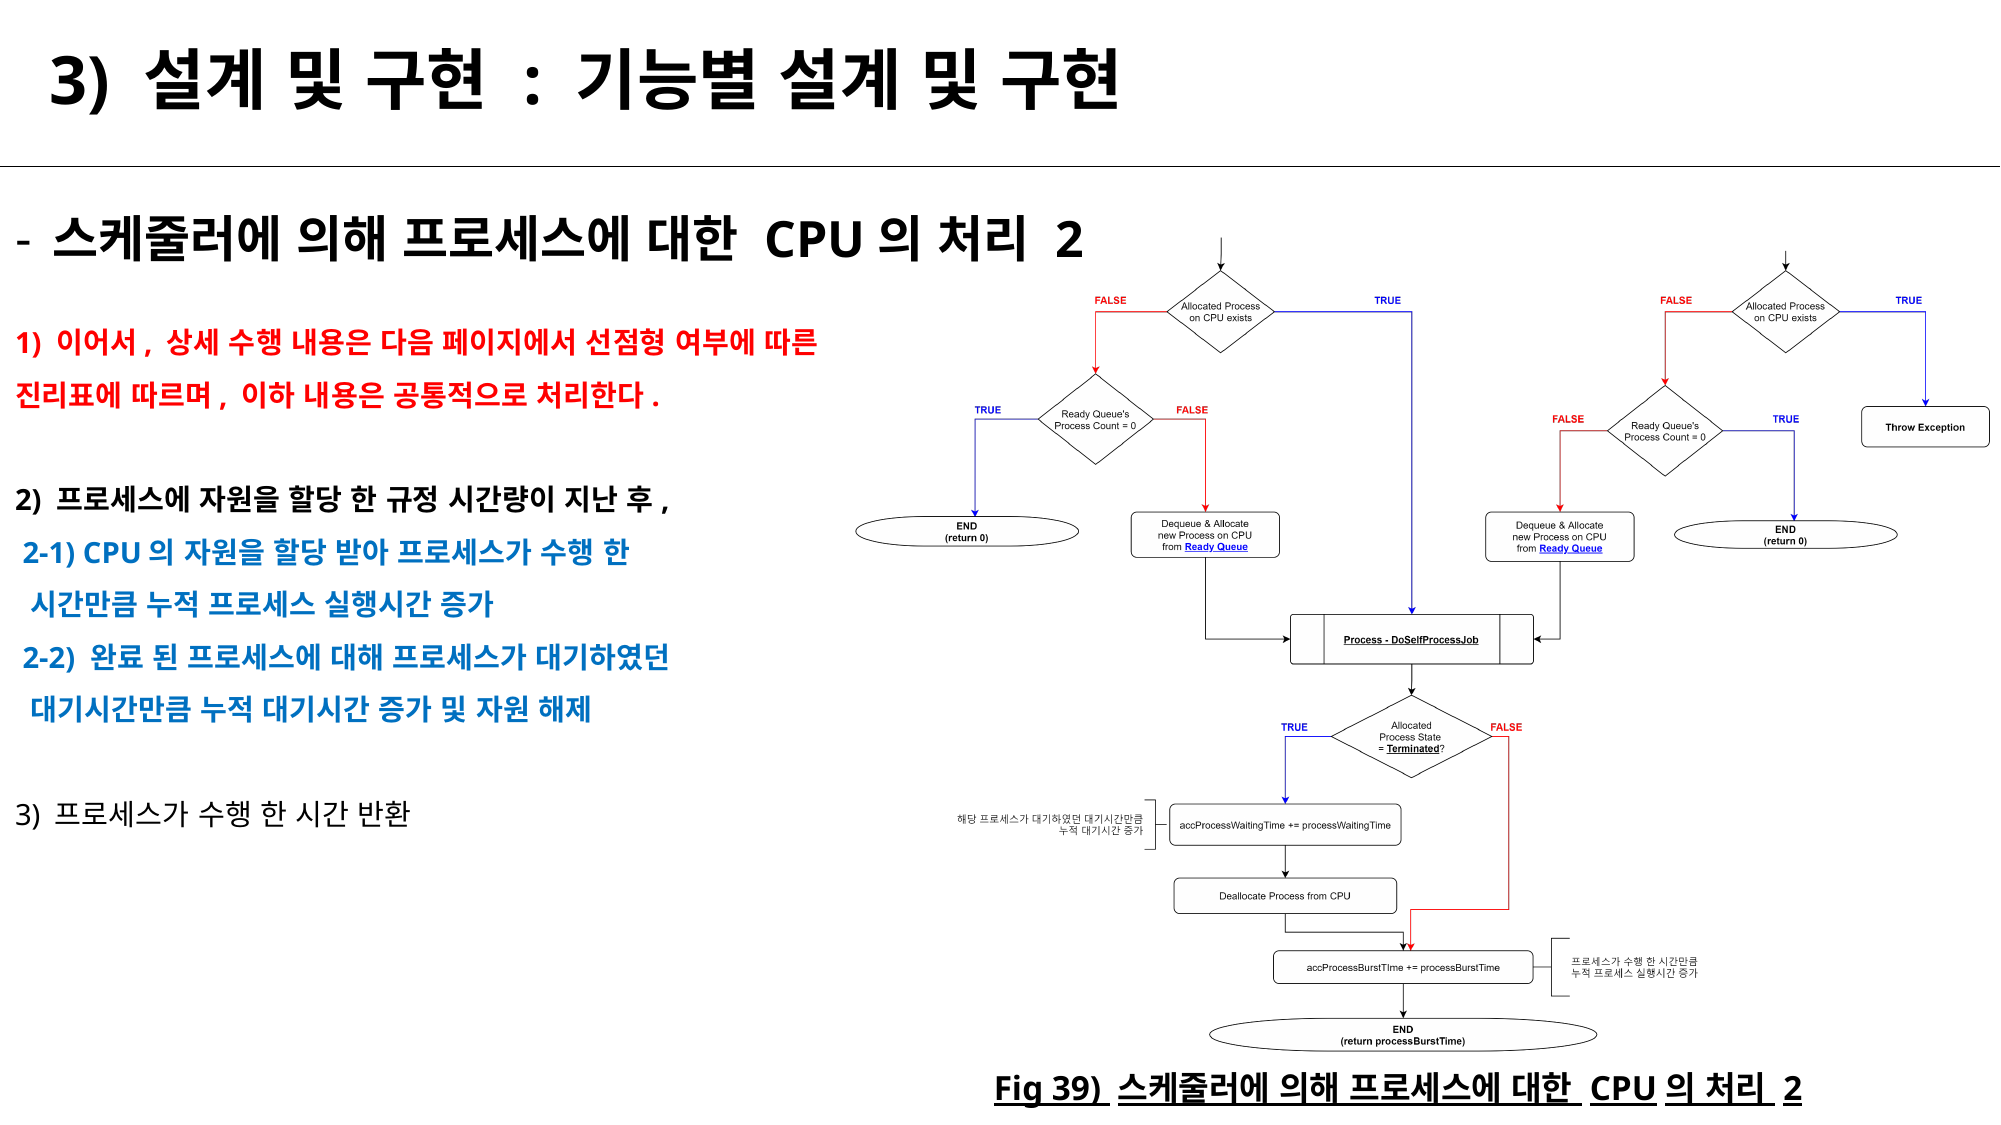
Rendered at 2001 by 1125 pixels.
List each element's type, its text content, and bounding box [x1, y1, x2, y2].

title 3) 설계 및 구현 : 기능별 설계 및 구현 [0, 0, 2000, 166]
picture [847, 223, 1998, 1060]
list 스케줄러에 의해 프로세스에 대한 CPU의 처리 2 1) 이어서, 상세 수행 내용은 다음 페이지에서 선점형 여부에 따른 진리표에 따르며, 이하 내용은 공통적으로 처리한다. 2) 프로세스에 자원을 할당 한 규정 시간량이 지난 후, 2-1) CPU의 자원을 할당 받아 프로세스가 수행 한 시간만큼 누적 프로세스 실행시간 증가 2-2) 완료 된 프로세스에 대해 프로세스가 대기하였던 대기시간만큼 누적 대기시간 증가 및 자원 해제 3) 프로세스가 수행 한 시간 반환 [0, 167, 2000, 1125]
text_box Fig 39) 스케줄러에 의해 프로세스에 대한 CPU의 처리 2 [978, 1060, 1867, 1115]
